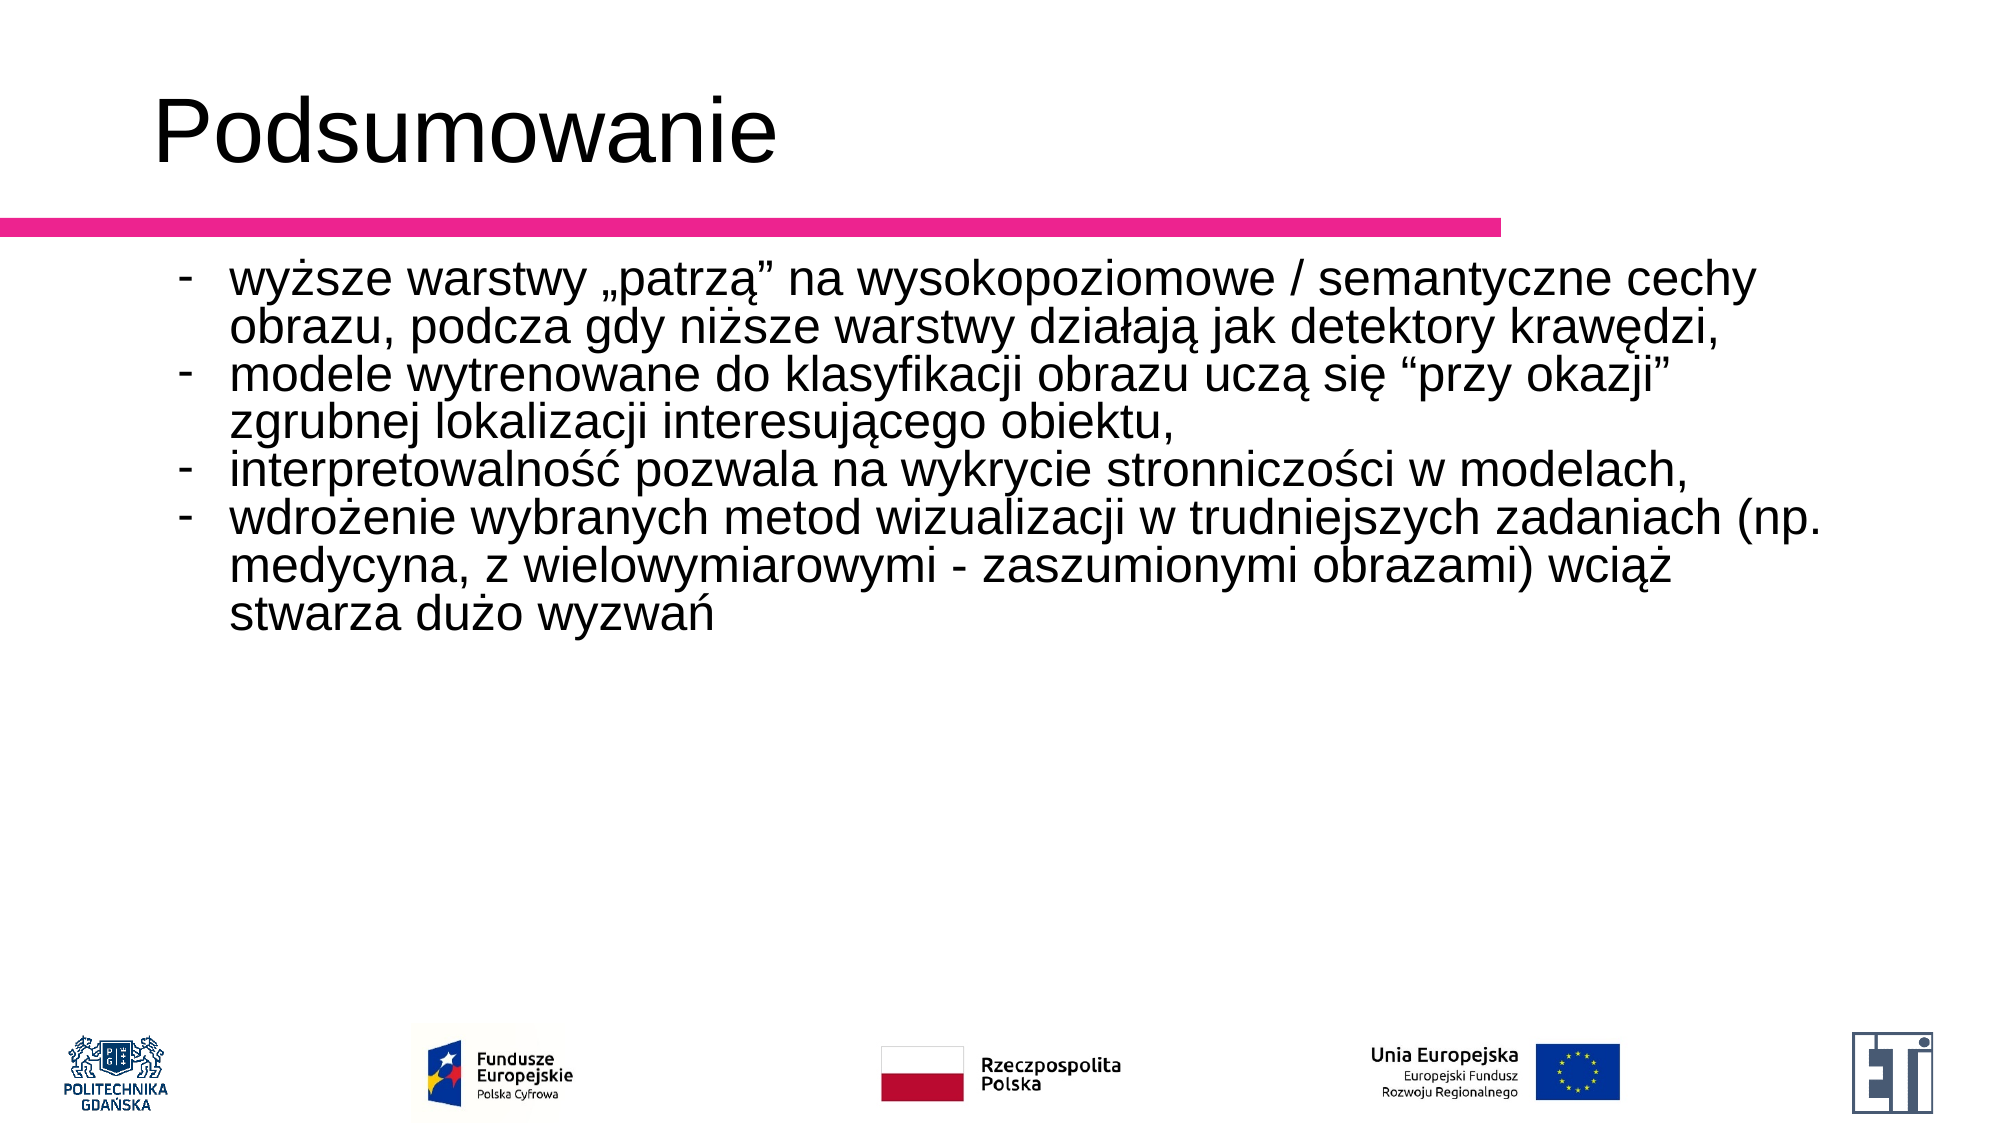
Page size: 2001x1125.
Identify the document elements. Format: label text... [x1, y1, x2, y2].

picture [1353, 1025, 1638, 1118]
picture [862, 1027, 1138, 1119]
picture [411, 1023, 589, 1123]
picture [1852, 1032, 1934, 1114]
list wyższe warstwy „patrzą” na wysokopoziomowe / semantyczne cechy obrazu, podcza gdy niższe warstwy działają jak detektory krawędzi, modele wytrenowane do klasyfikacji obrazu uczą się “przy okazji” zgrubnej lokalizacji interesującego obiektu, interpretowalność pozwala na wykrycie stronniczości w modelach, wdrożenie wybranych metod wizualizacji w trudniejszych zadaniach (np. medycyna, z wielowymiarowymi - zaszumionymi obrazami) wciąż stwarza dużo wyzwań [139, 249, 1865, 1014]
picture [36, 1016, 196, 1125]
title Podsumowanie [137, 59, 1863, 206]
